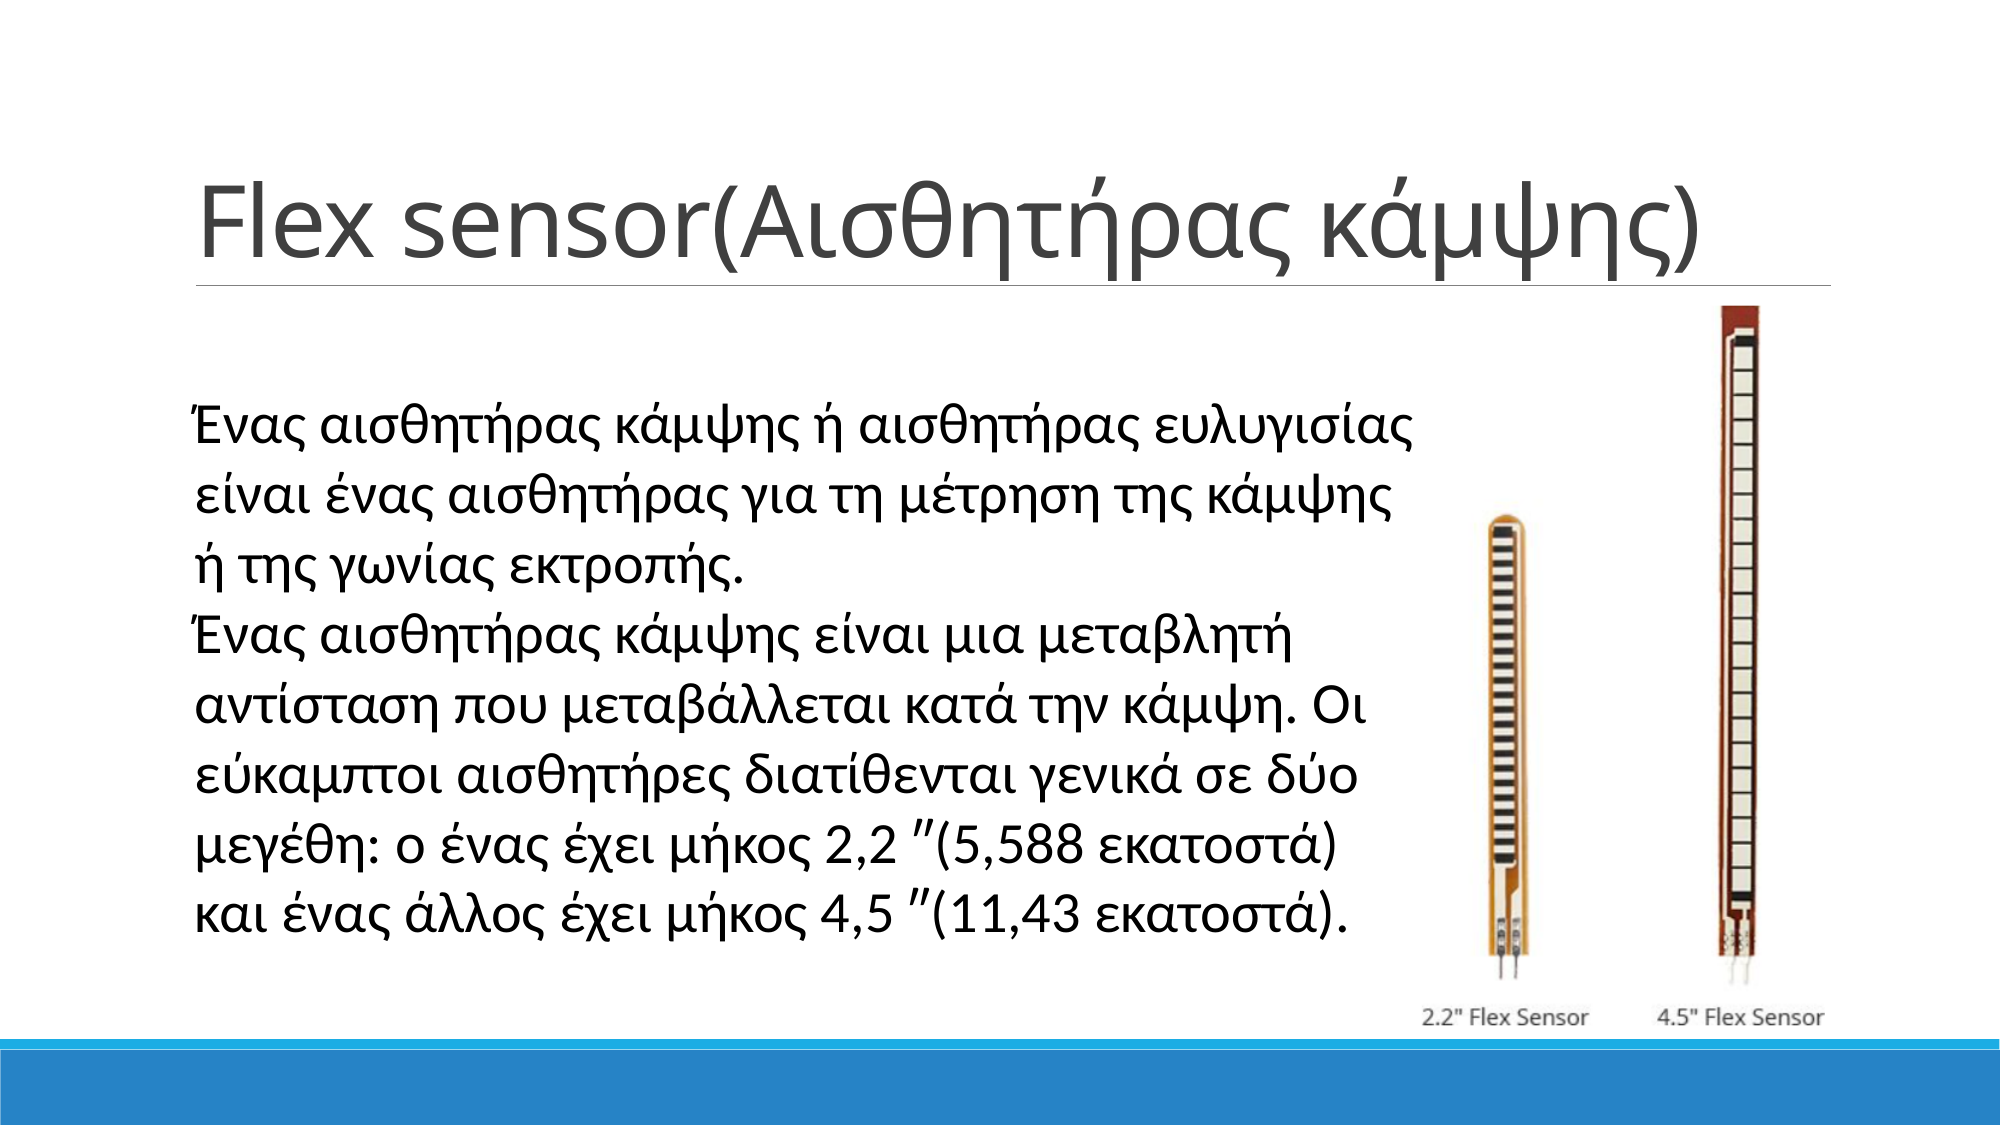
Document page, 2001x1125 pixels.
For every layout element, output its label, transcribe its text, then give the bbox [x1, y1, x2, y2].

text_box Ένας αισθητήρας κάμψης ή αισθητήρας ευλυγισίας είναι ένας αισθητήρας για τη μέτρηση της κάμψης ή της γωνίας εκτροπής. Ένας αισθητήρας κάμψης είναι μια μεταβλητή αντίσταση που μεταβάλλεται κατά την κάμψη. Οι εύκαμπτοι αισθητήρες διατίθενται γενικά σε δύο μεγέθη: ο ένας έχει μήκος 2,2 ″(5,588 εκατοστά) και ένας άλλος έχει μήκος 4,5 ″(11,43 εκατοστά). [179, 377, 1407, 952]
title Flex sensor(Αισθητήρας κάμψης) [180, 47, 1830, 285]
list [1410, 300, 1831, 1035]
